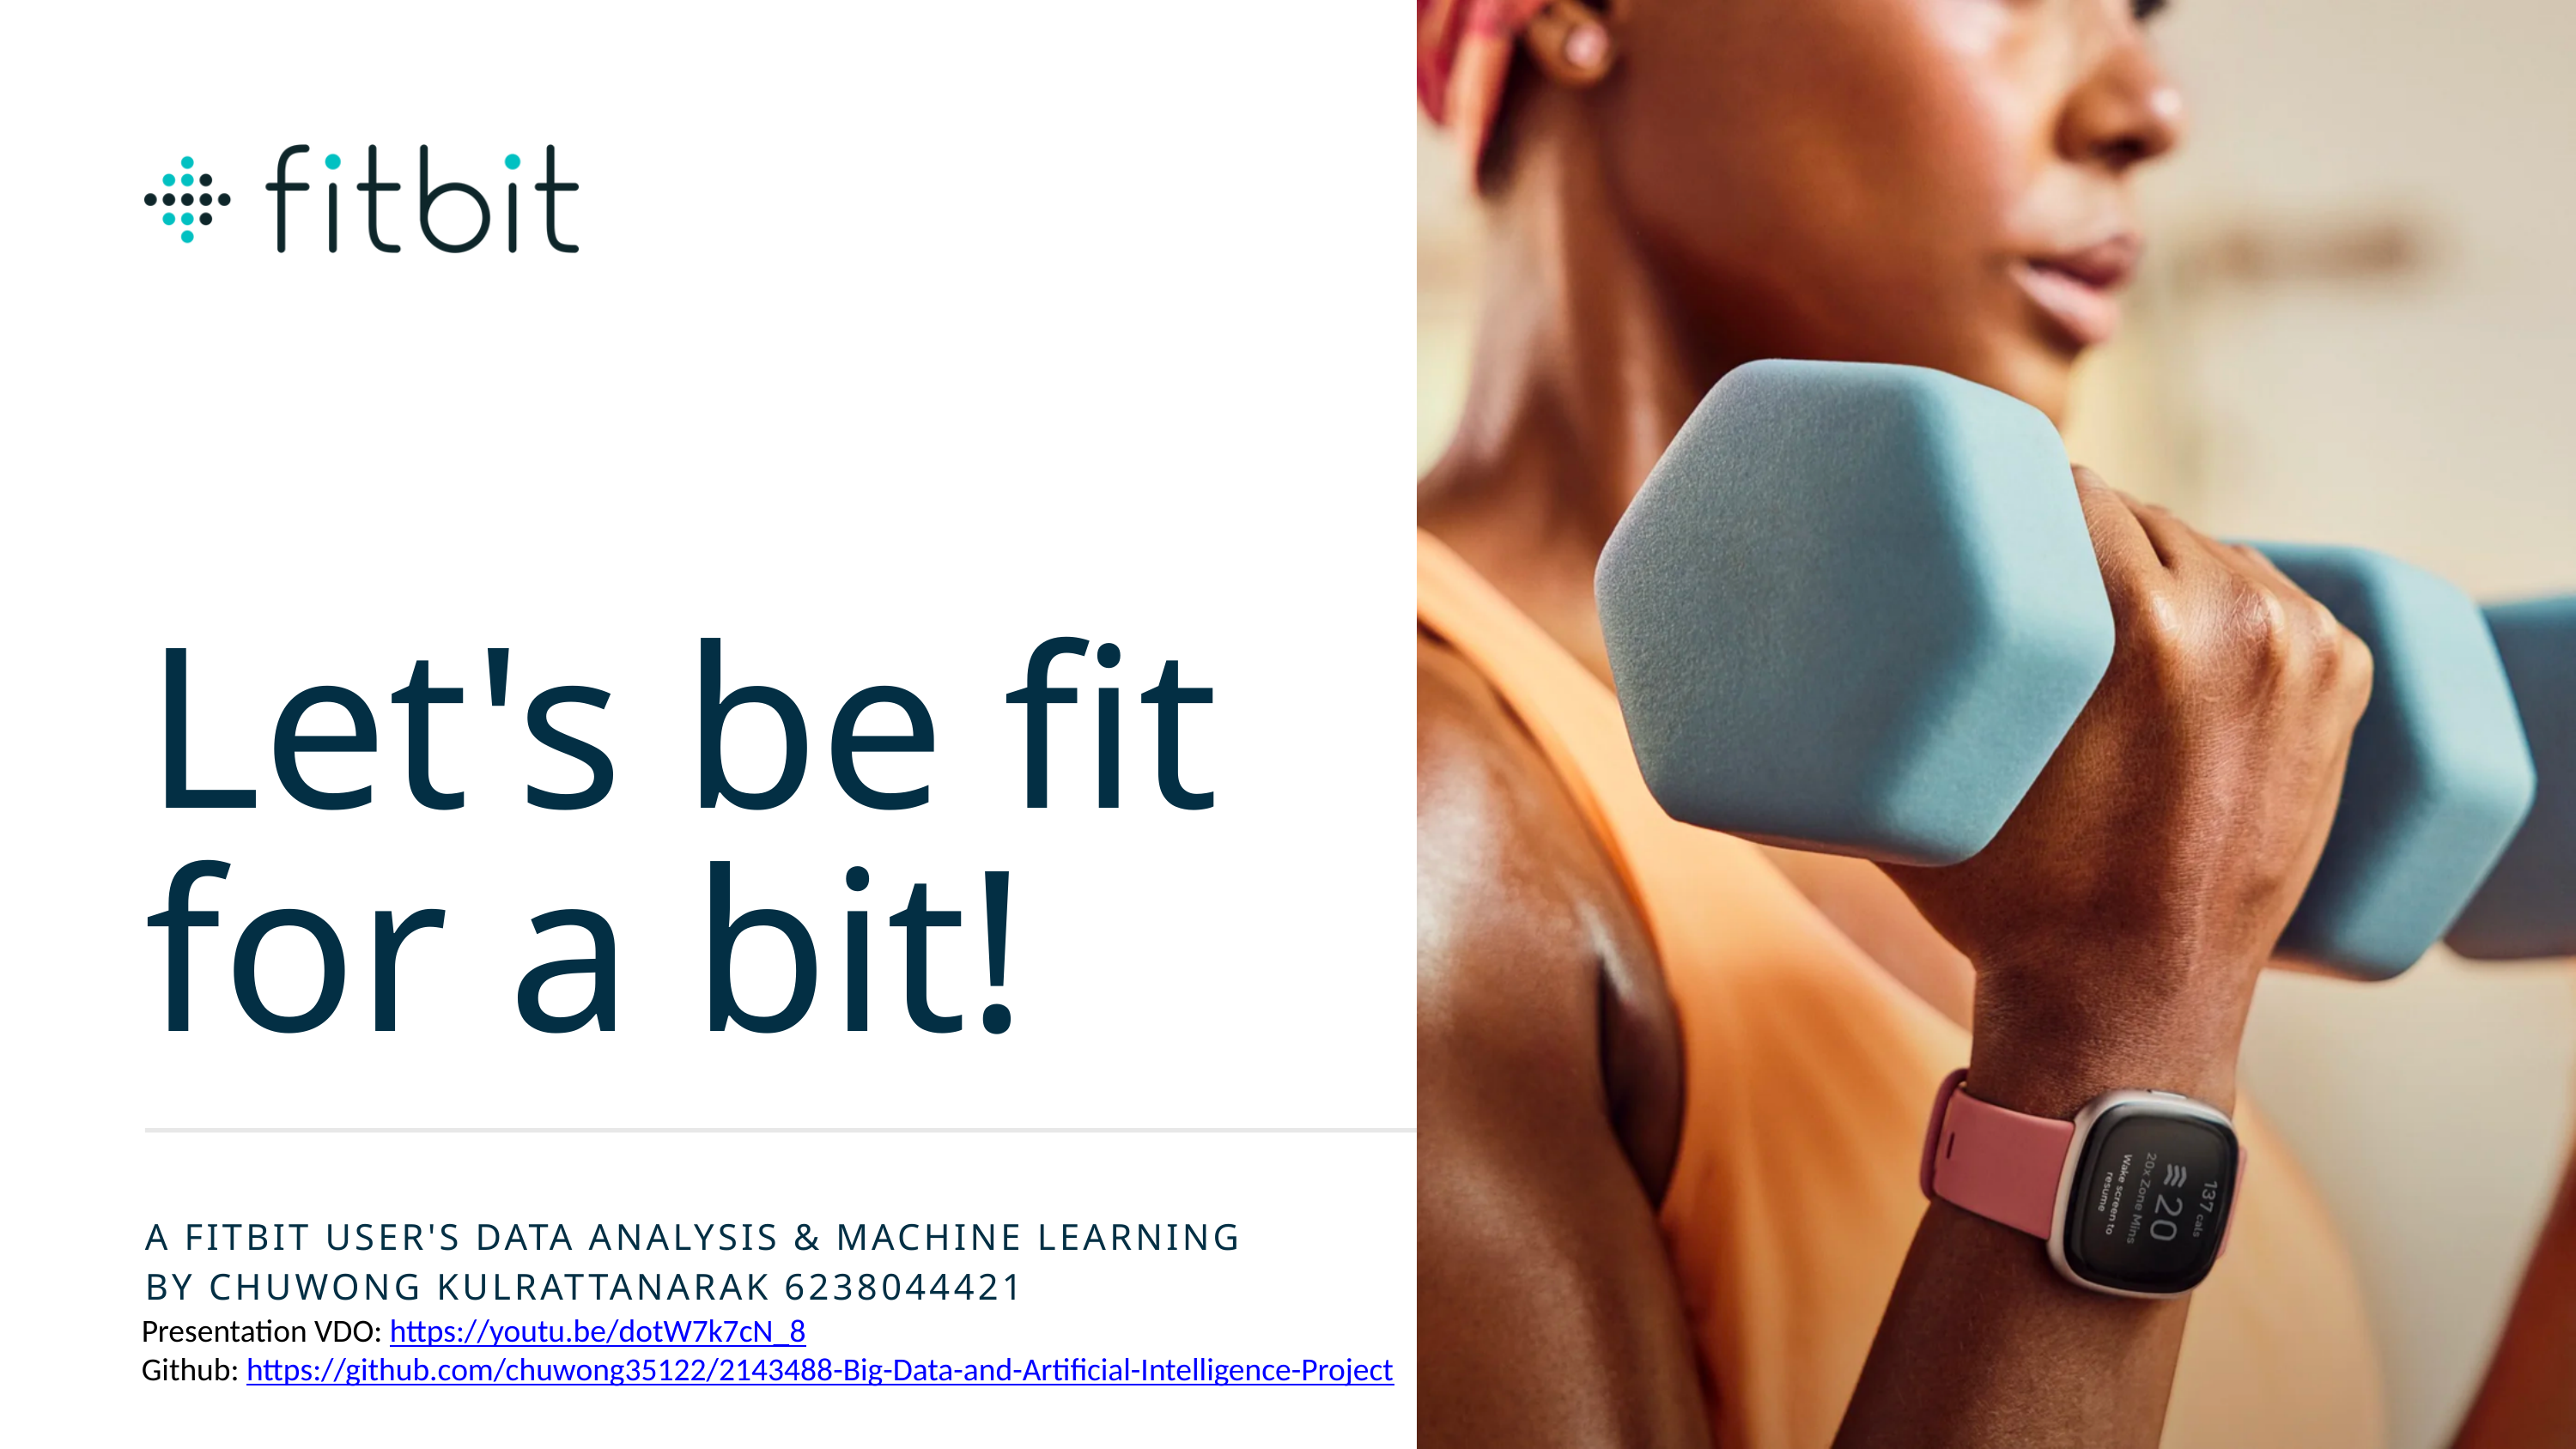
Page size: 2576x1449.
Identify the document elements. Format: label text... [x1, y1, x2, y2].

text_box Presentation VDO: https://youtu.be/dotW7k7cN_8 Github: https://github.com/chuwong35122/2143488-Big-Data-and-Artificial-Intelligence-Project [128, 1304, 1411, 1394]
picture [144, 144, 579, 254]
picture [1416, 0, 2576, 1449]
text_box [144, 604, 1411, 1304]
